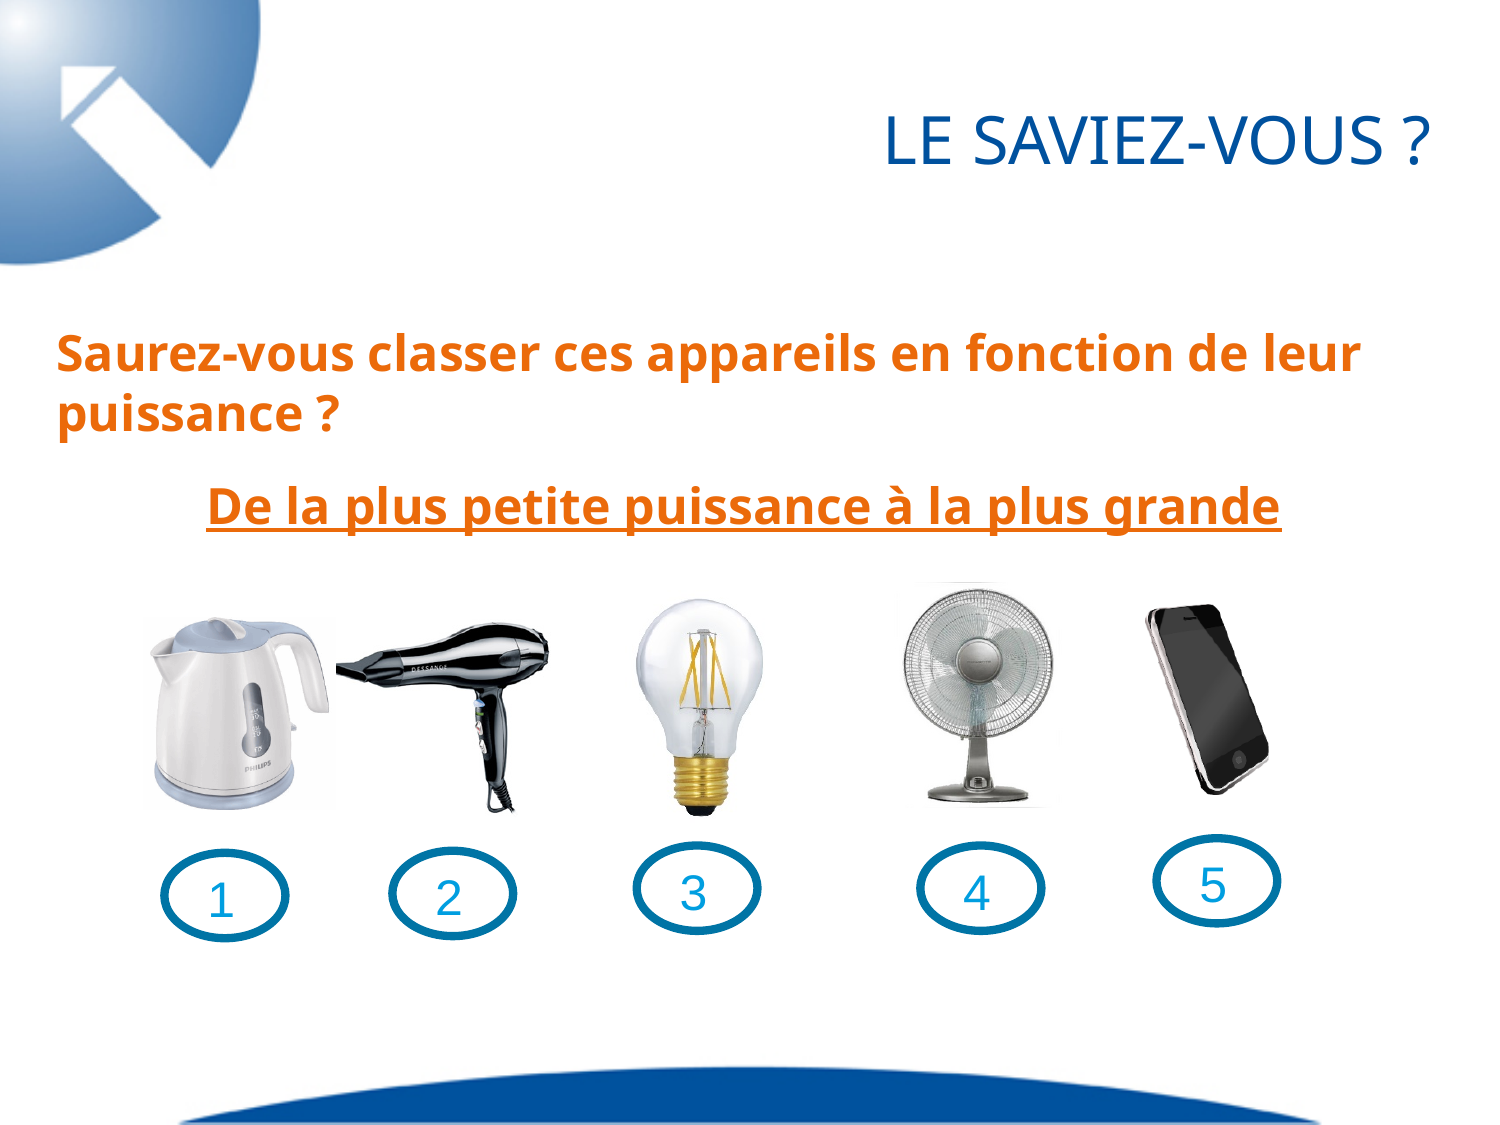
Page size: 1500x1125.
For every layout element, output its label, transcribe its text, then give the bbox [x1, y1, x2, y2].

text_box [1156, 837, 1278, 924]
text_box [392, 850, 514, 937]
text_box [920, 845, 1042, 932]
list Saurez-vous classer ces appareils en fonction de leur puissance ? De la plus petite puissance à la plus grande [41, 314, 1447, 1035]
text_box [636, 845, 758, 932]
picture [0, 0, 1500, 1125]
title Le saviez-vous ? [265, 45, 1447, 232]
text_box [164, 852, 286, 939]
